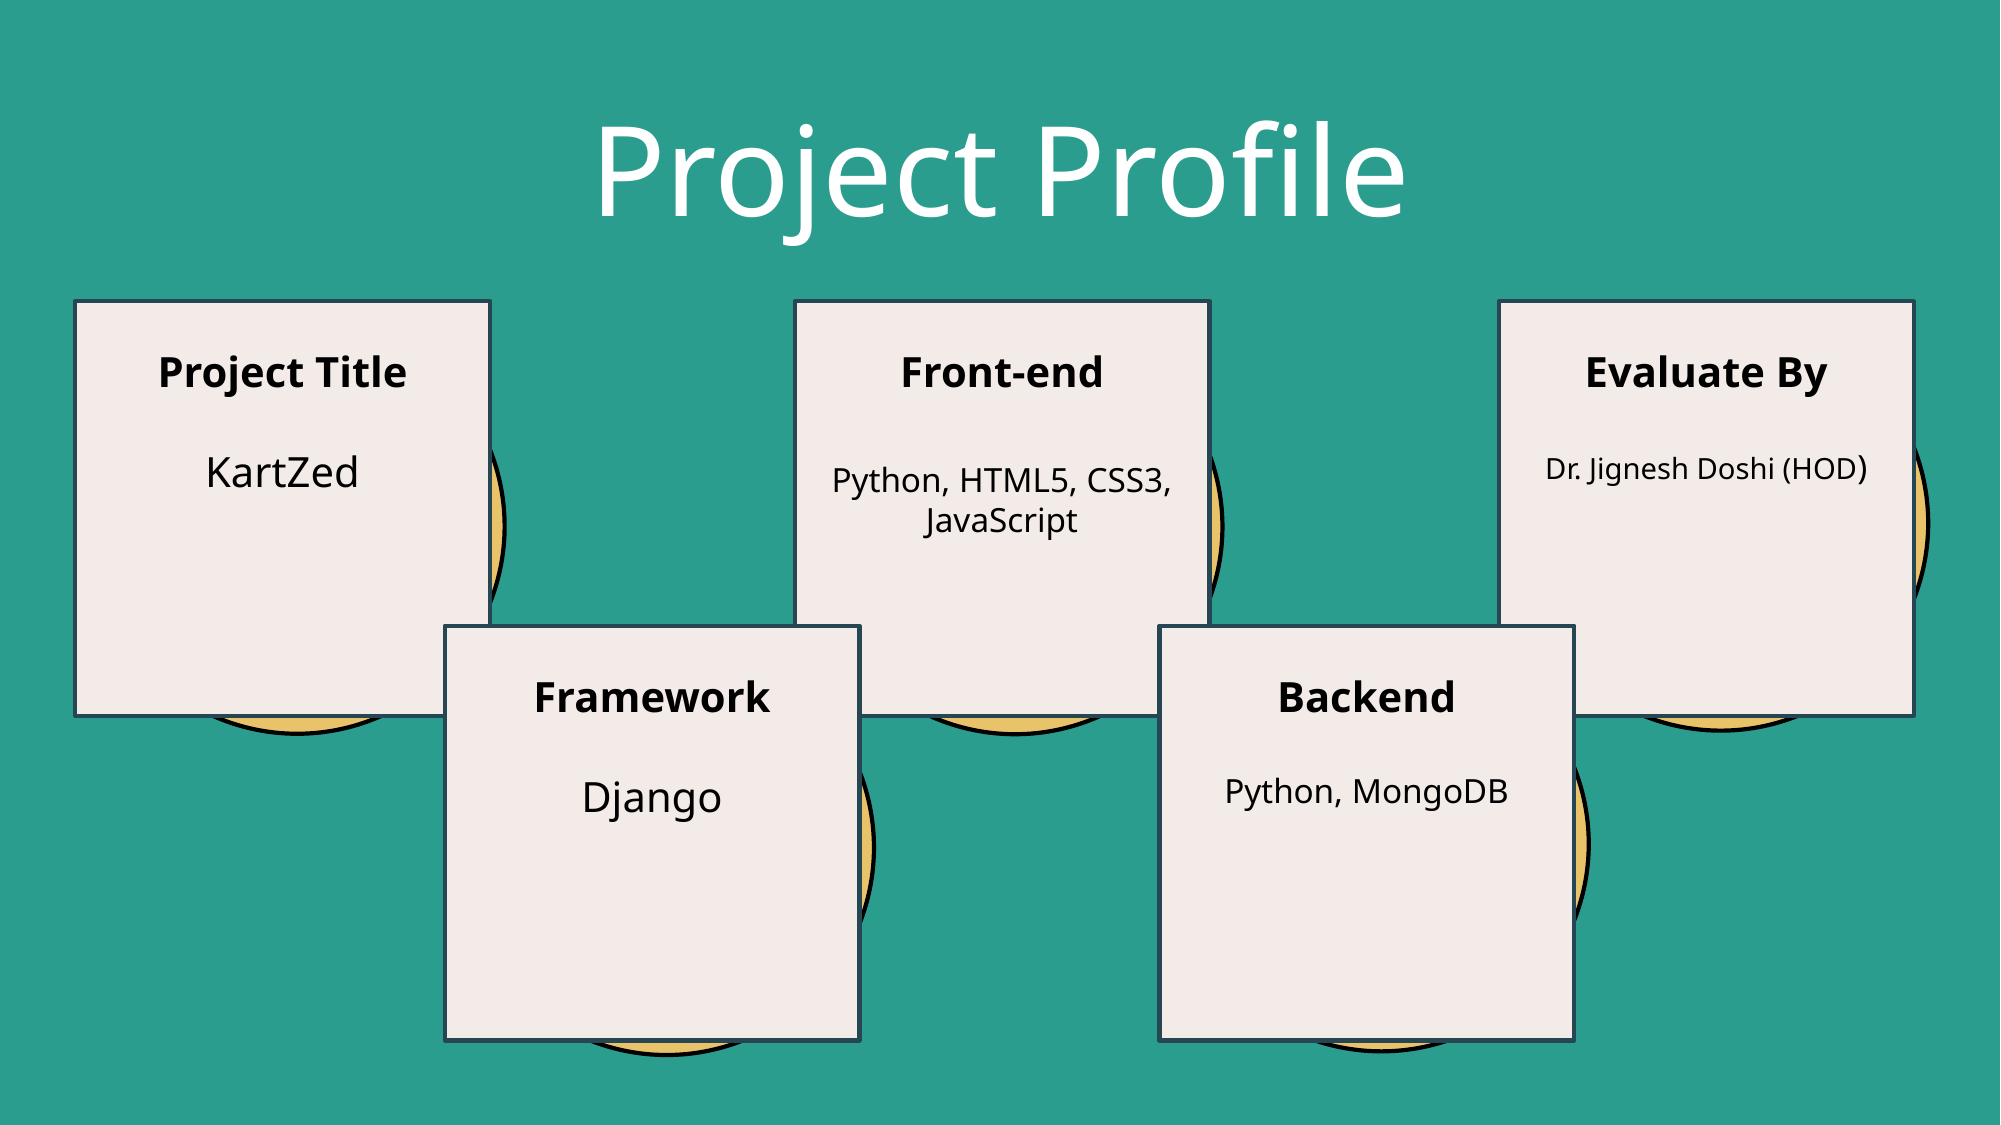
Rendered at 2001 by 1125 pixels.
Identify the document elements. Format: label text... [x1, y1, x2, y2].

list Evaluate By Dr. Jignesh Doshi (HOD) [1497, 299, 1916, 718]
title Project Profile [187, 83, 1813, 251]
list Framework Django [443, 624, 862, 1043]
list Project Title KartZed [73, 299, 492, 718]
list Front-end Python, HTML5, CSS3, JavaScript [793, 299, 1212, 718]
list Backend Python, MongoDB [1157, 624, 1576, 1043]
